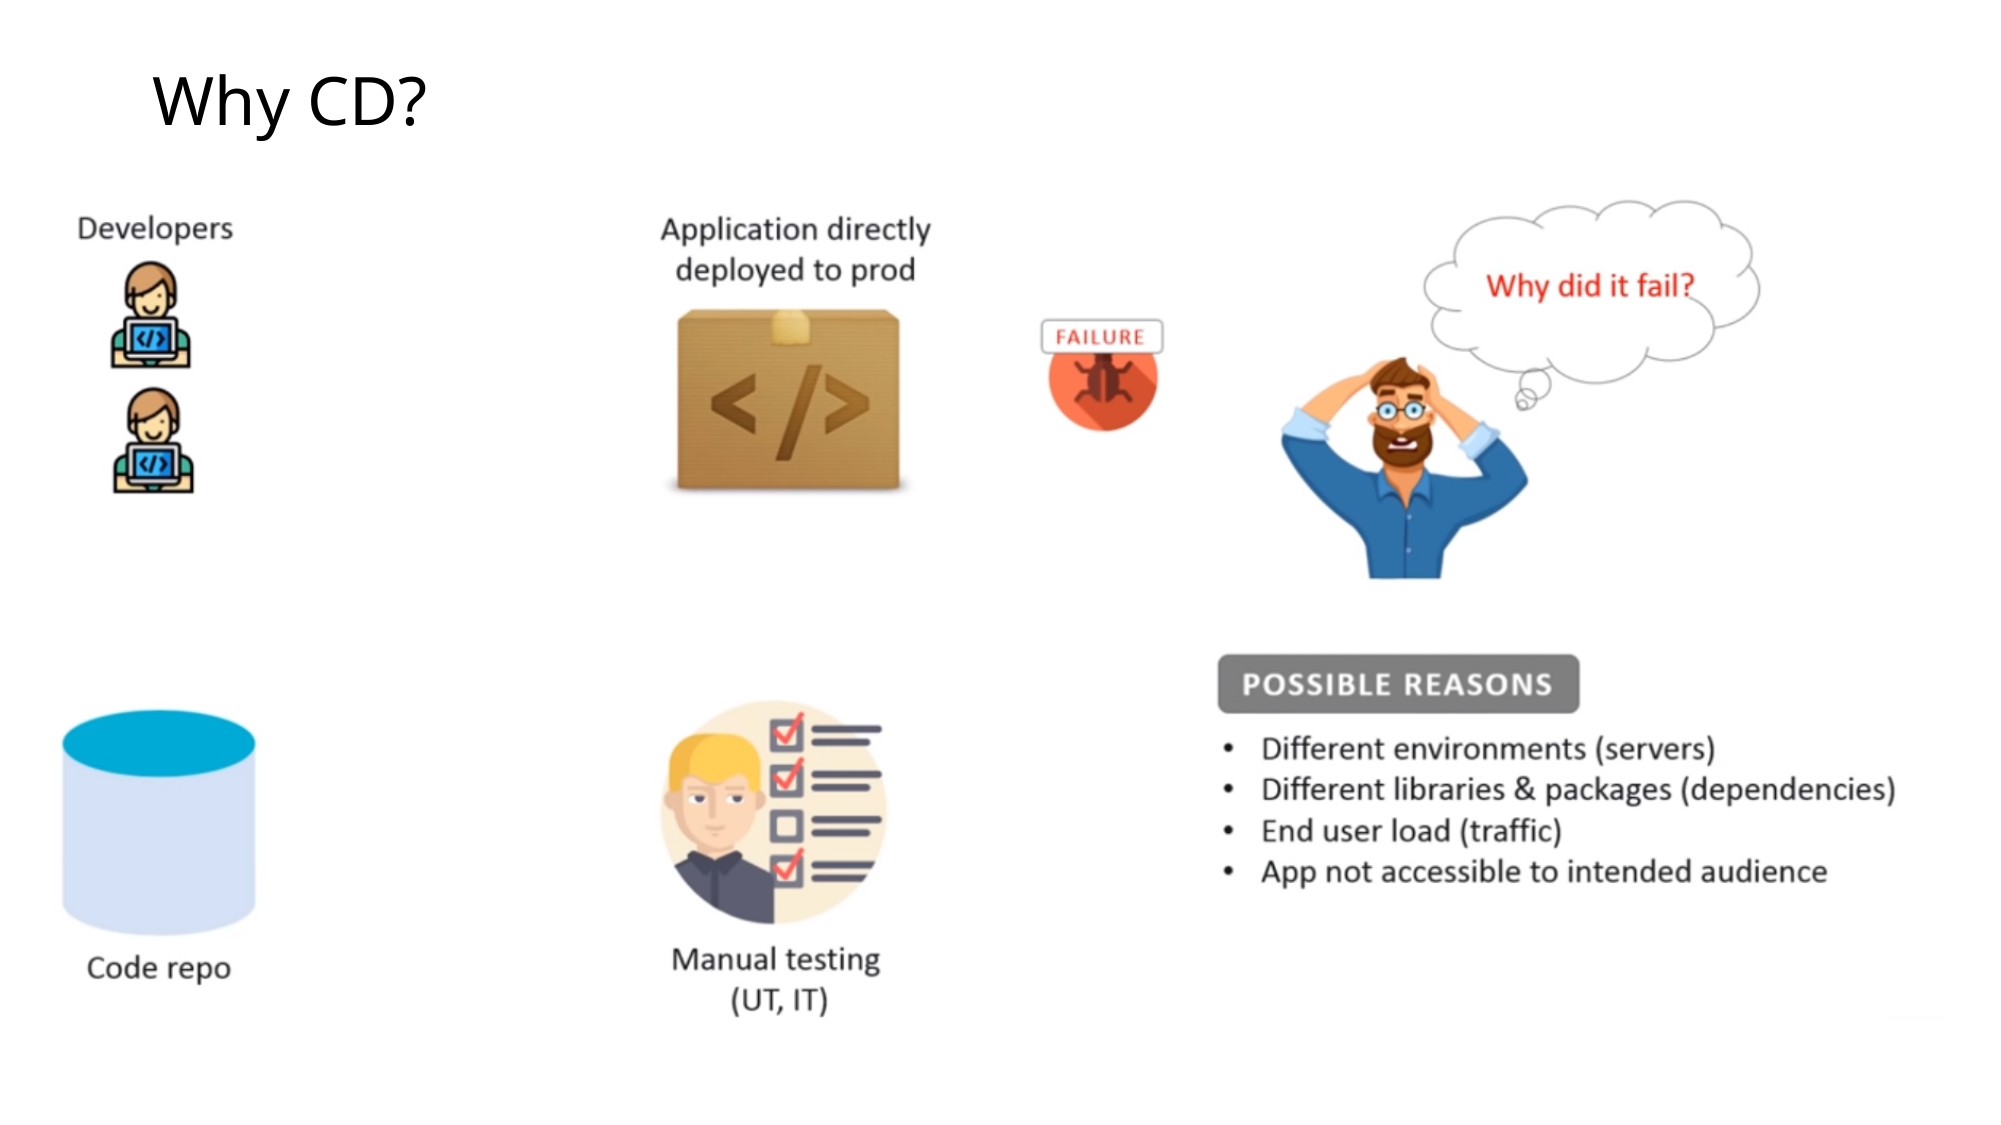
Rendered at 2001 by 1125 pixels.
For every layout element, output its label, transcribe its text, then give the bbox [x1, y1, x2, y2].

title Why CD? [137, 59, 1863, 148]
picture [52, 187, 1947, 1018]
